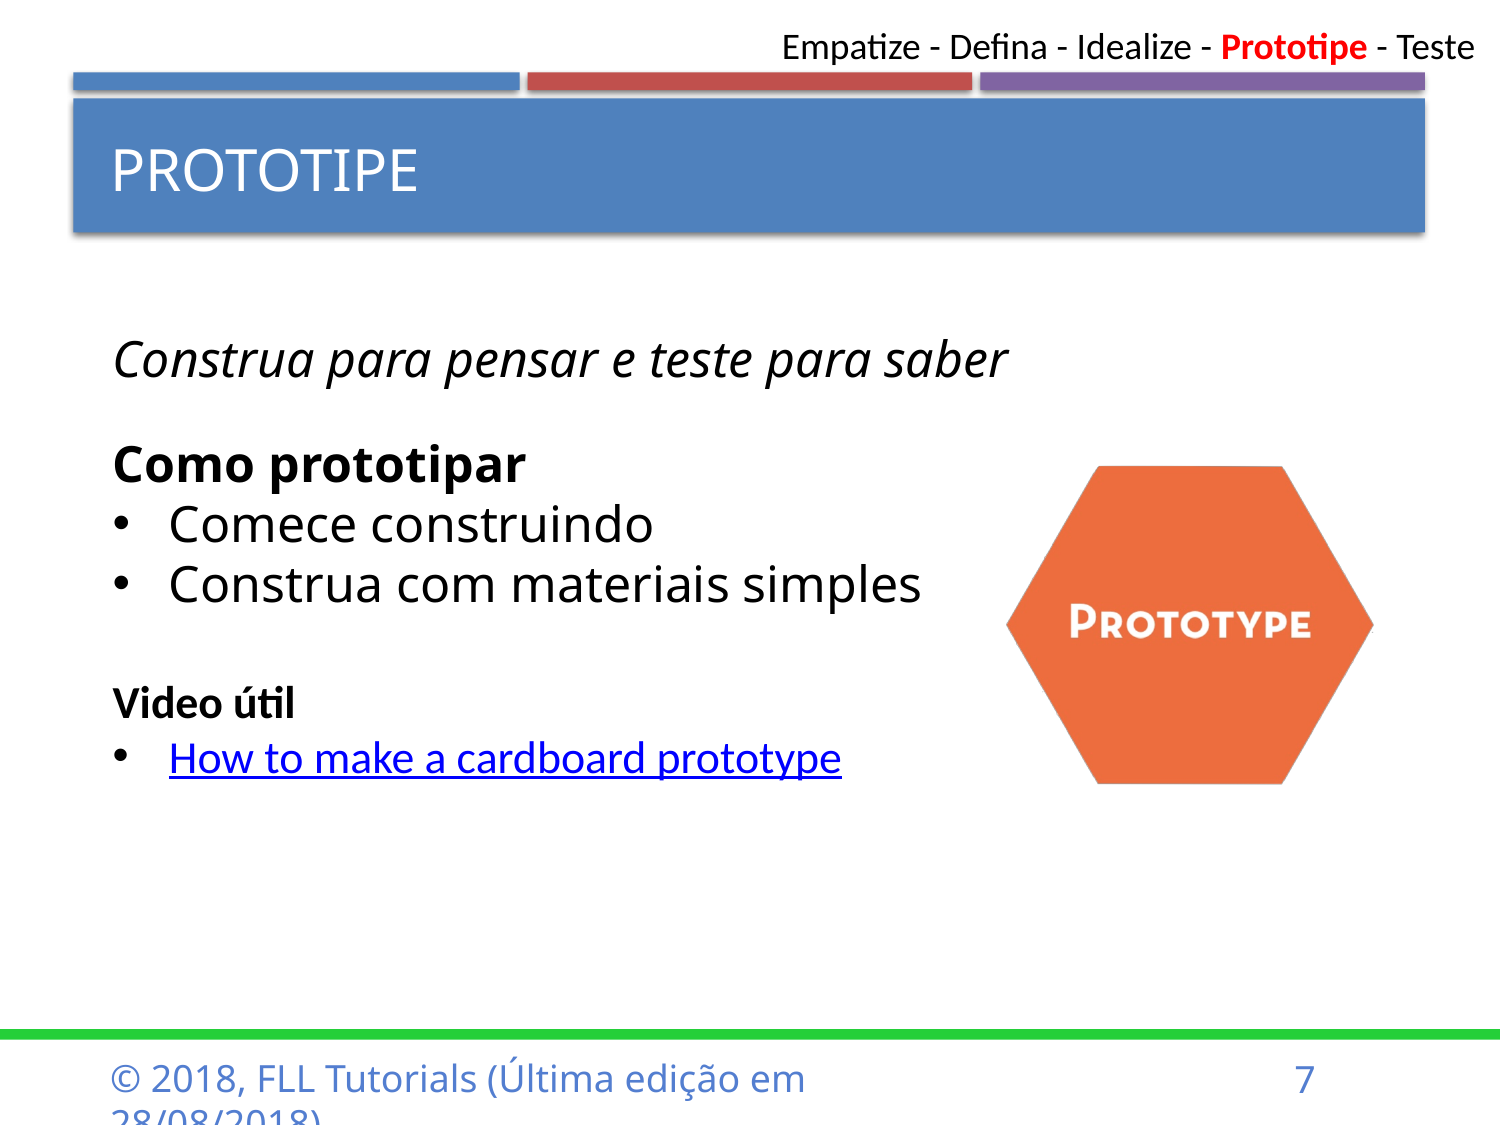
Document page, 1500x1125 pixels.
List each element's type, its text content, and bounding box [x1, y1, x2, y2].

text_box © 2018, FLL Tutorials (Última edição em 28/08/2018) [95, 1048, 1040, 1108]
text_box Construa para pensar e teste para saber Como prototipar Comece construindo Construa com materiais simples Video útil How to make a cardboard prototype [97, 319, 1341, 875]
picture [998, 451, 1380, 825]
text_box <número> [1279, 1048, 1406, 1109]
text_box Empatize - Defina - Idealize - Prototipe - Teste [767, 14, 1491, 120]
text_box Prototipe [95, 112, 1406, 211]
